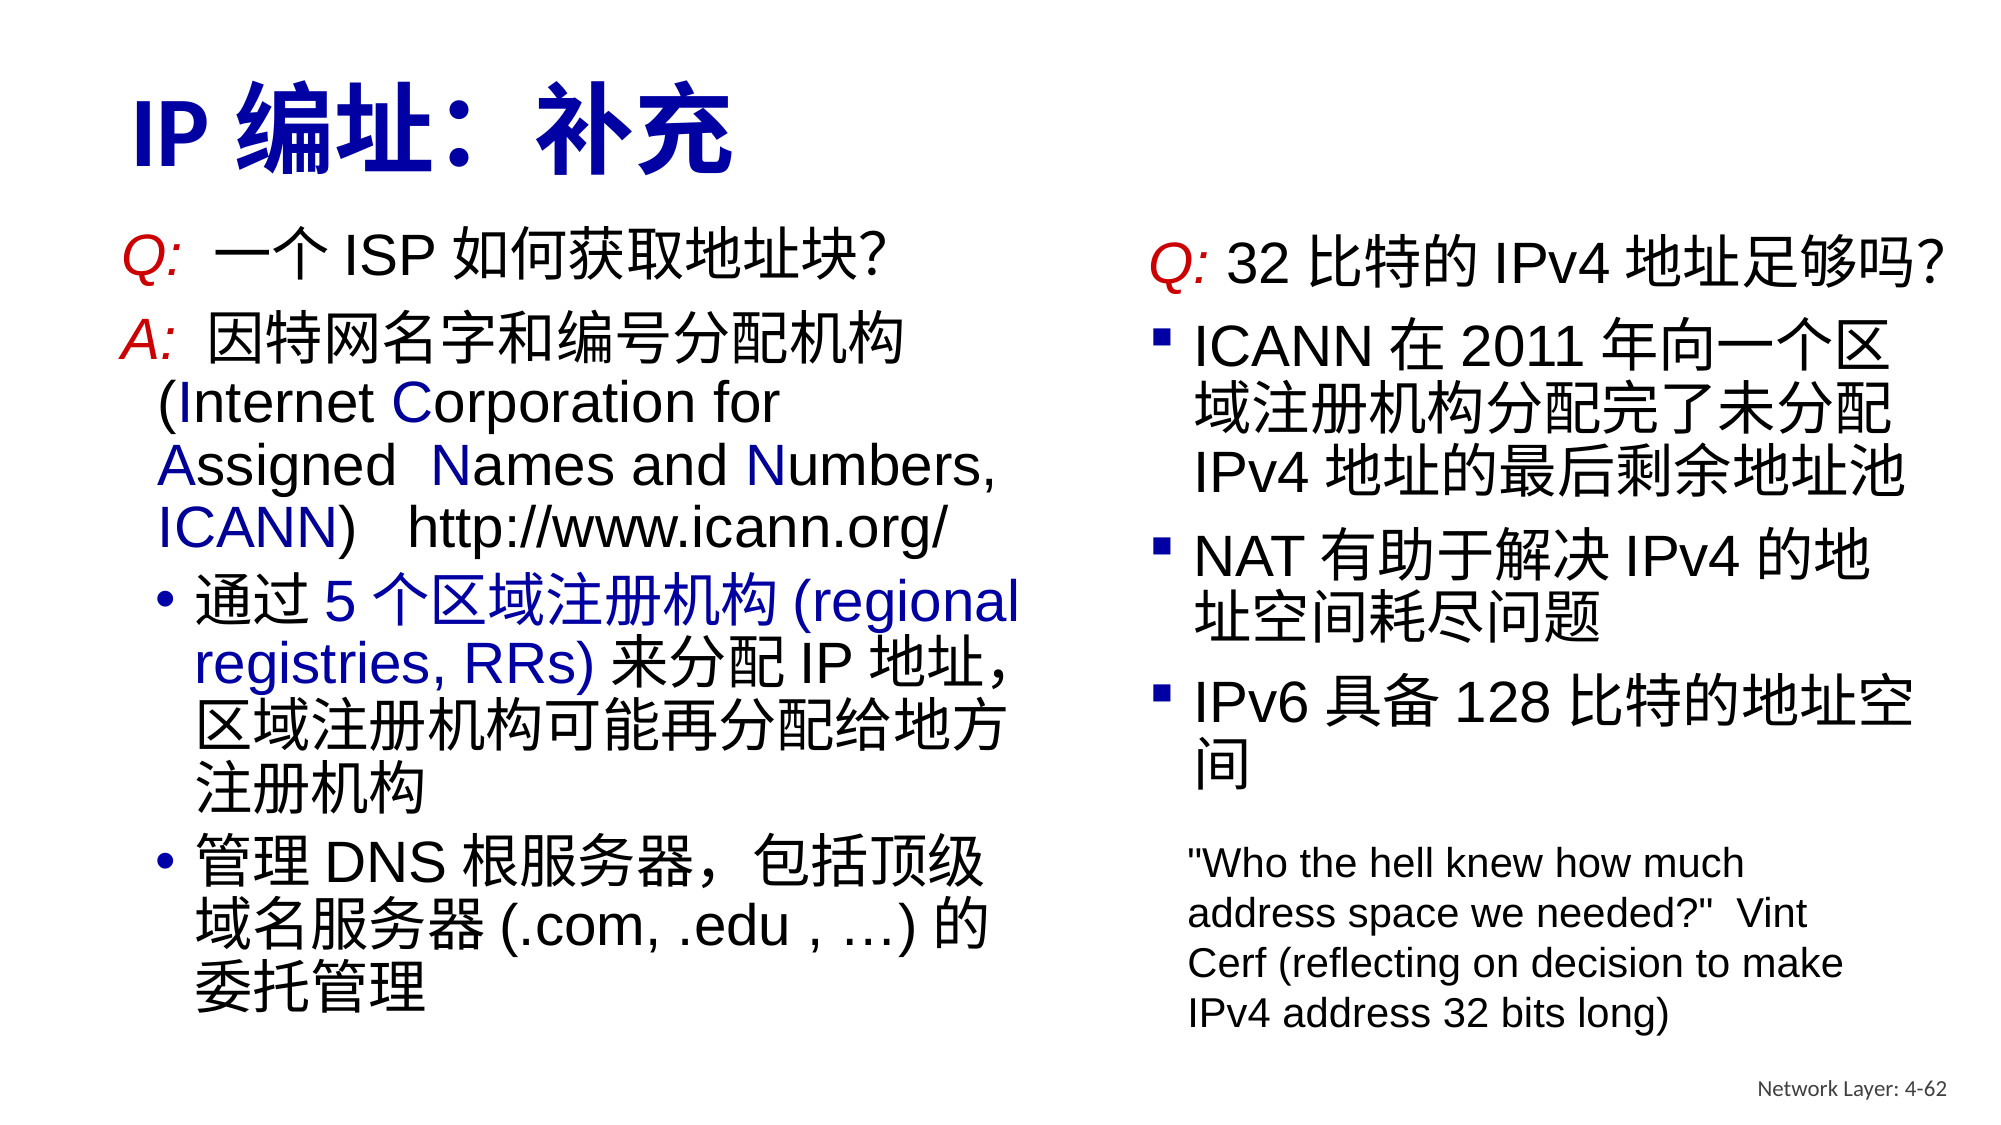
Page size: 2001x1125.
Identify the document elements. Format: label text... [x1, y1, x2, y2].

text_box Q: 一个ISP如何获取地址块？ A: 因特网名字和编号分配机构(Internet Corporation for Assigned Names and Numbers, ICANN) http://www.icann.org/ 通过5个区域注册机构(regional registries, RRs)来分配IP地址，区域注册机构可能再分配给地方注册机构 管理DNS根服务器，包括顶级域名服务器(.com, .edu , …)的委托管理 [85, 217, 1040, 1055]
text_box Q: 32比特的IPv4地址足够吗？ ICANN在2011年向一个区域注册机构分配完了未分配IPv4地址的最后剩余地址池 NAT有助于解决IPv4的地址空间耗尽问题 IPv6具备128比特的地址空间 [1112, 225, 1940, 822]
text_box "Who the hell knew how much address space we needed?" Vint Cerf (reflecting on decision to make IPv4 address 32 bits long) [1172, 828, 1913, 1043]
title IP编址：补充 [115, 46, 1841, 222]
slide_number Network Layer: 4-62 [1512, 1056, 1963, 1117]
